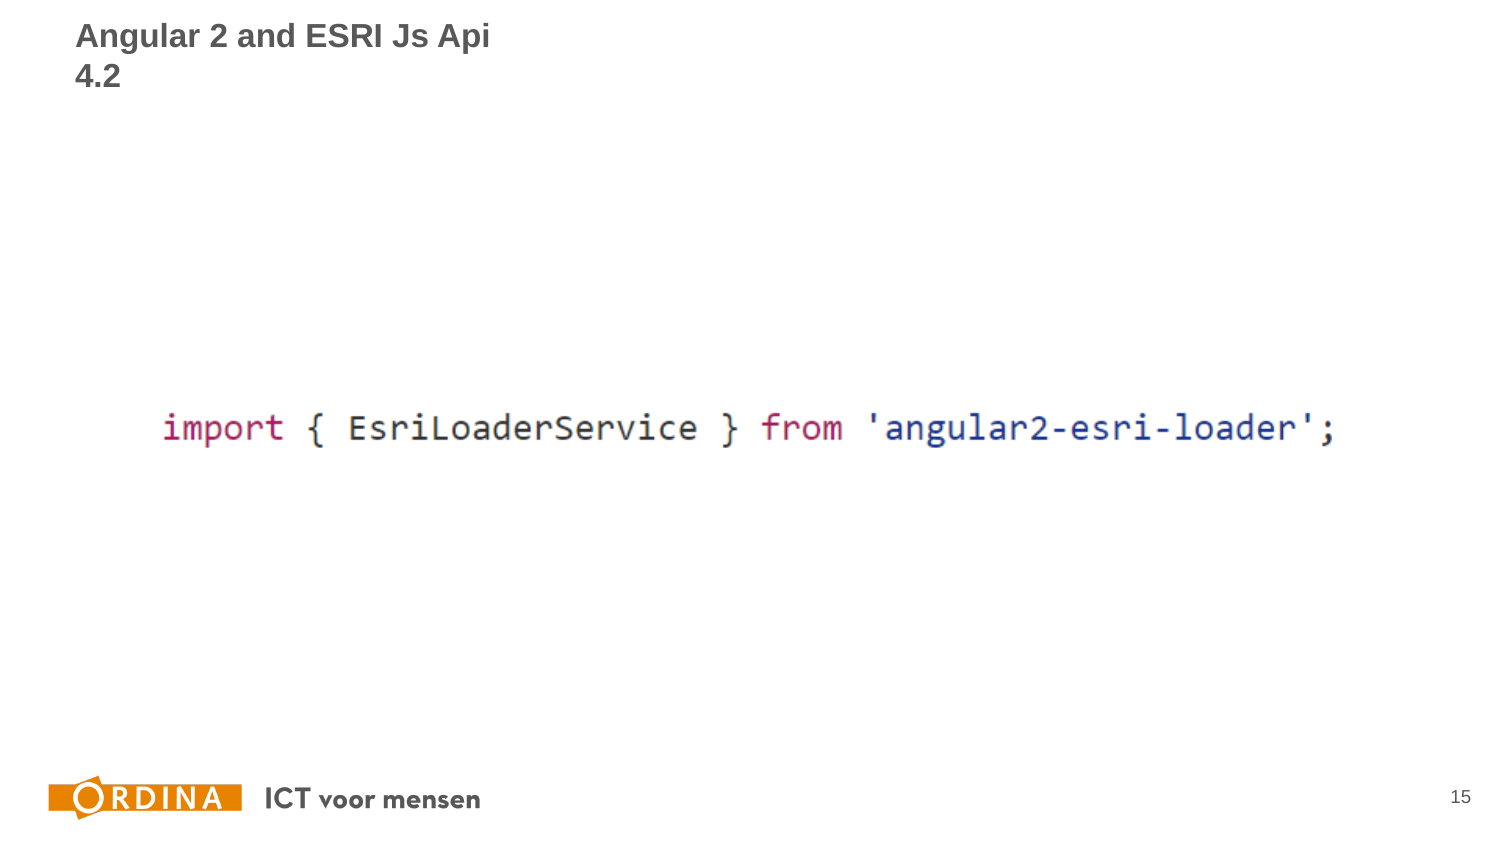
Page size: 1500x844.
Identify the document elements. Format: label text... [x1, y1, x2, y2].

picture [157, 384, 1343, 459]
title Angular 2 and ESRI Js Api 4.2 [75, 33, 542, 74]
